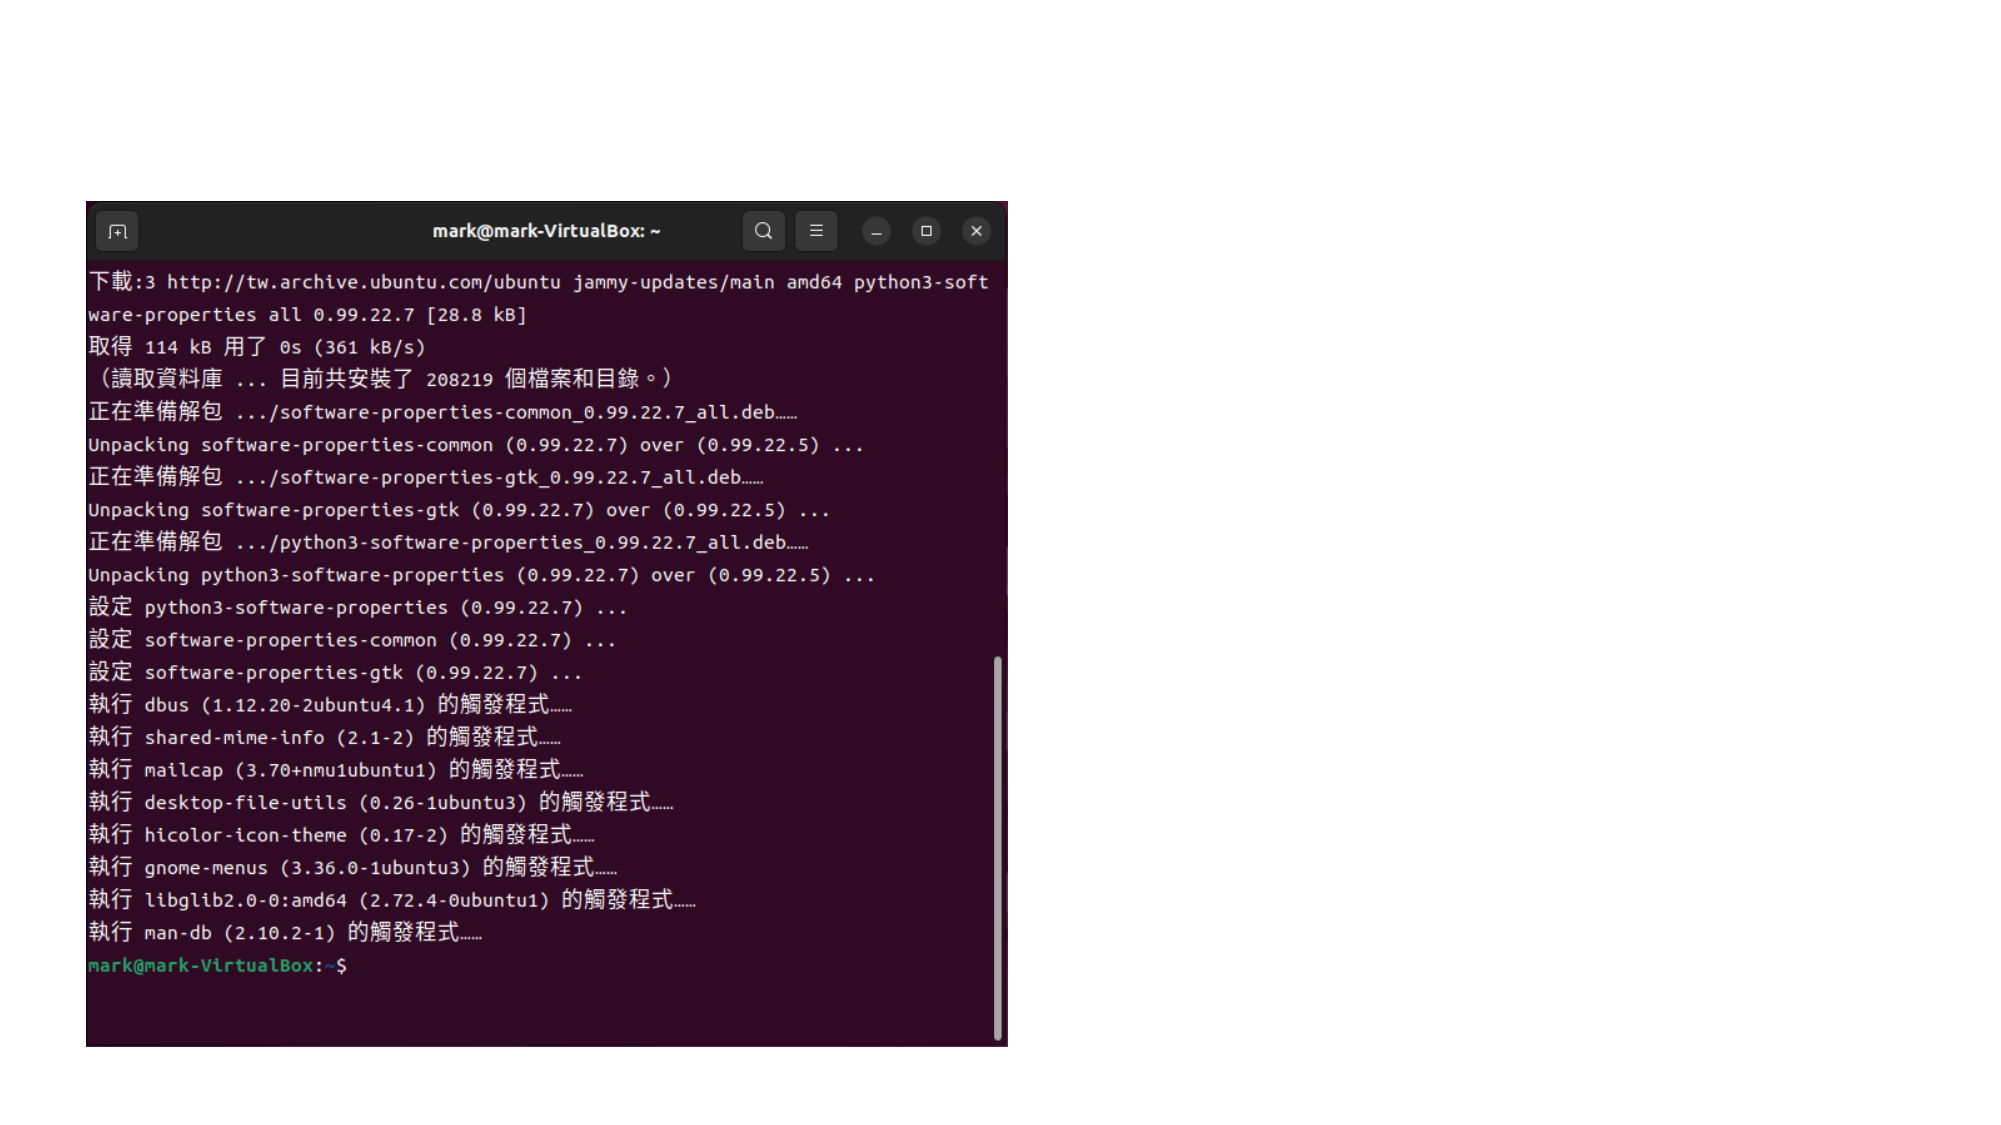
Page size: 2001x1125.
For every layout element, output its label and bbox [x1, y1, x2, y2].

picture [86, 201, 1008, 1047]
